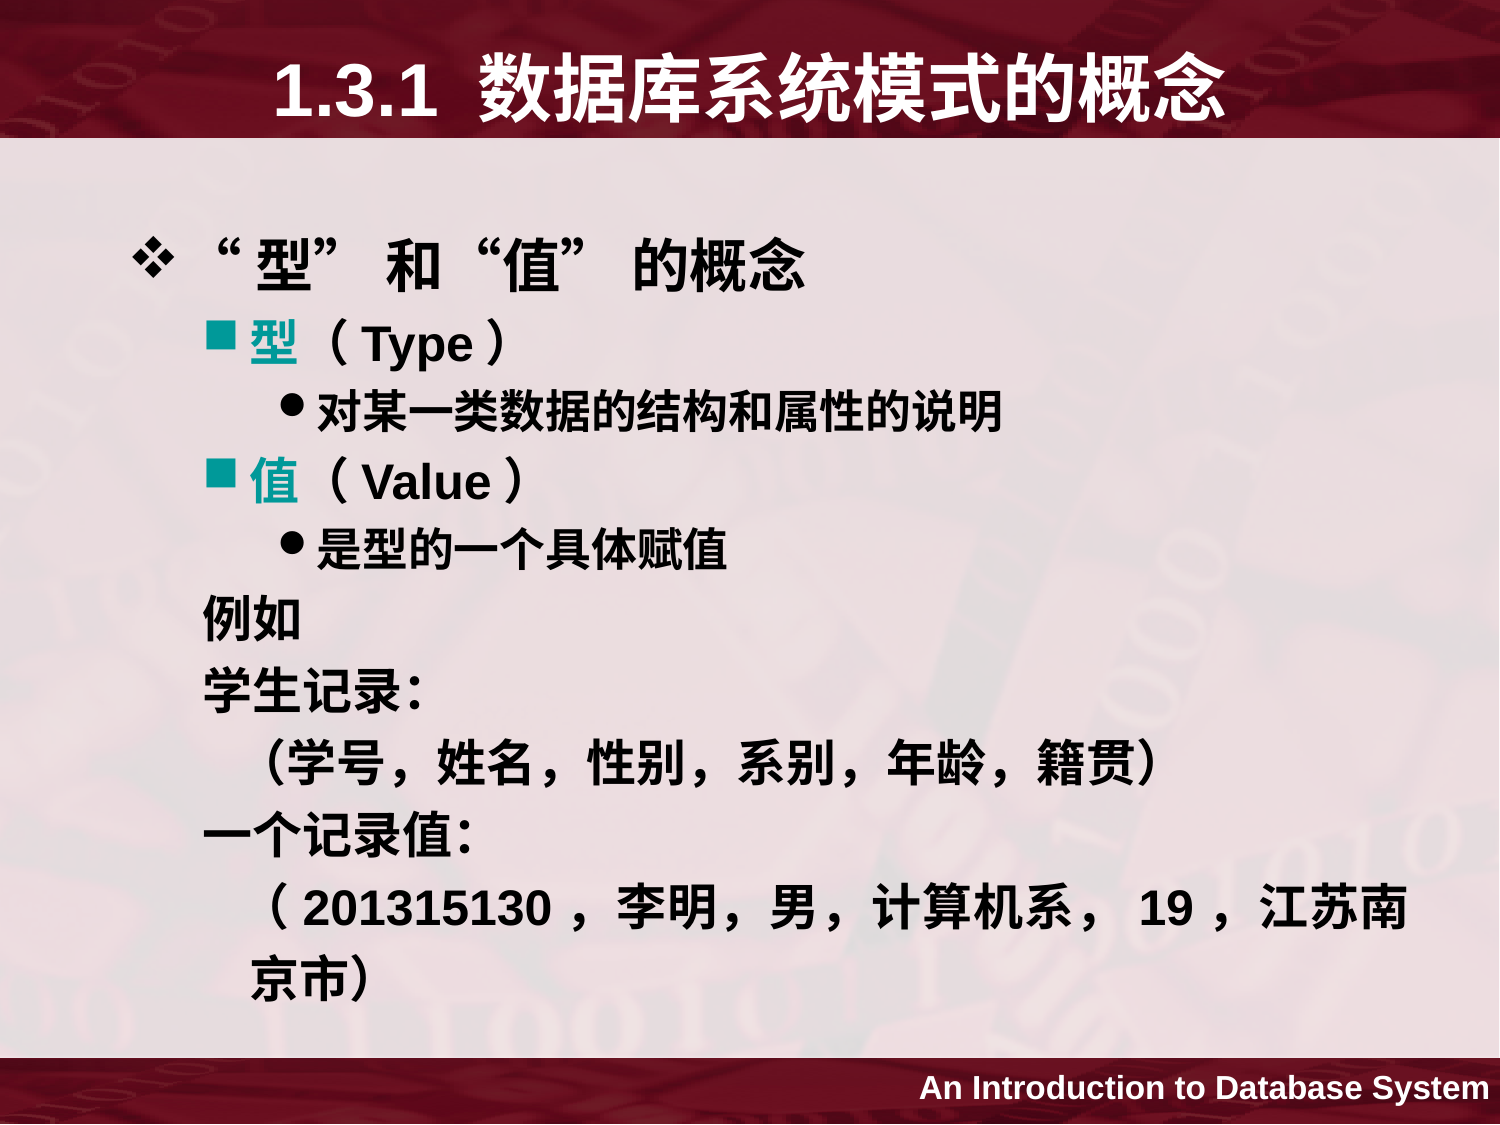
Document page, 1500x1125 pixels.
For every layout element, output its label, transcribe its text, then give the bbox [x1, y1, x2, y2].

list “型” 和“值” 的概念 型（Type） 对某一类数据的结构和属性的说明 值（Value） 是型的一个具体赋值 例如 学生记录： （学号，姓名，性别，系别，年龄，籍贯） 一个记录值： （201315130，李明，男，计算机系，19，江苏南京市） [112, 208, 1425, 994]
picture [0, 0, 1500, 1124]
title 1.3.1 数据库系统模式的概念 [75, 0, 1425, 181]
